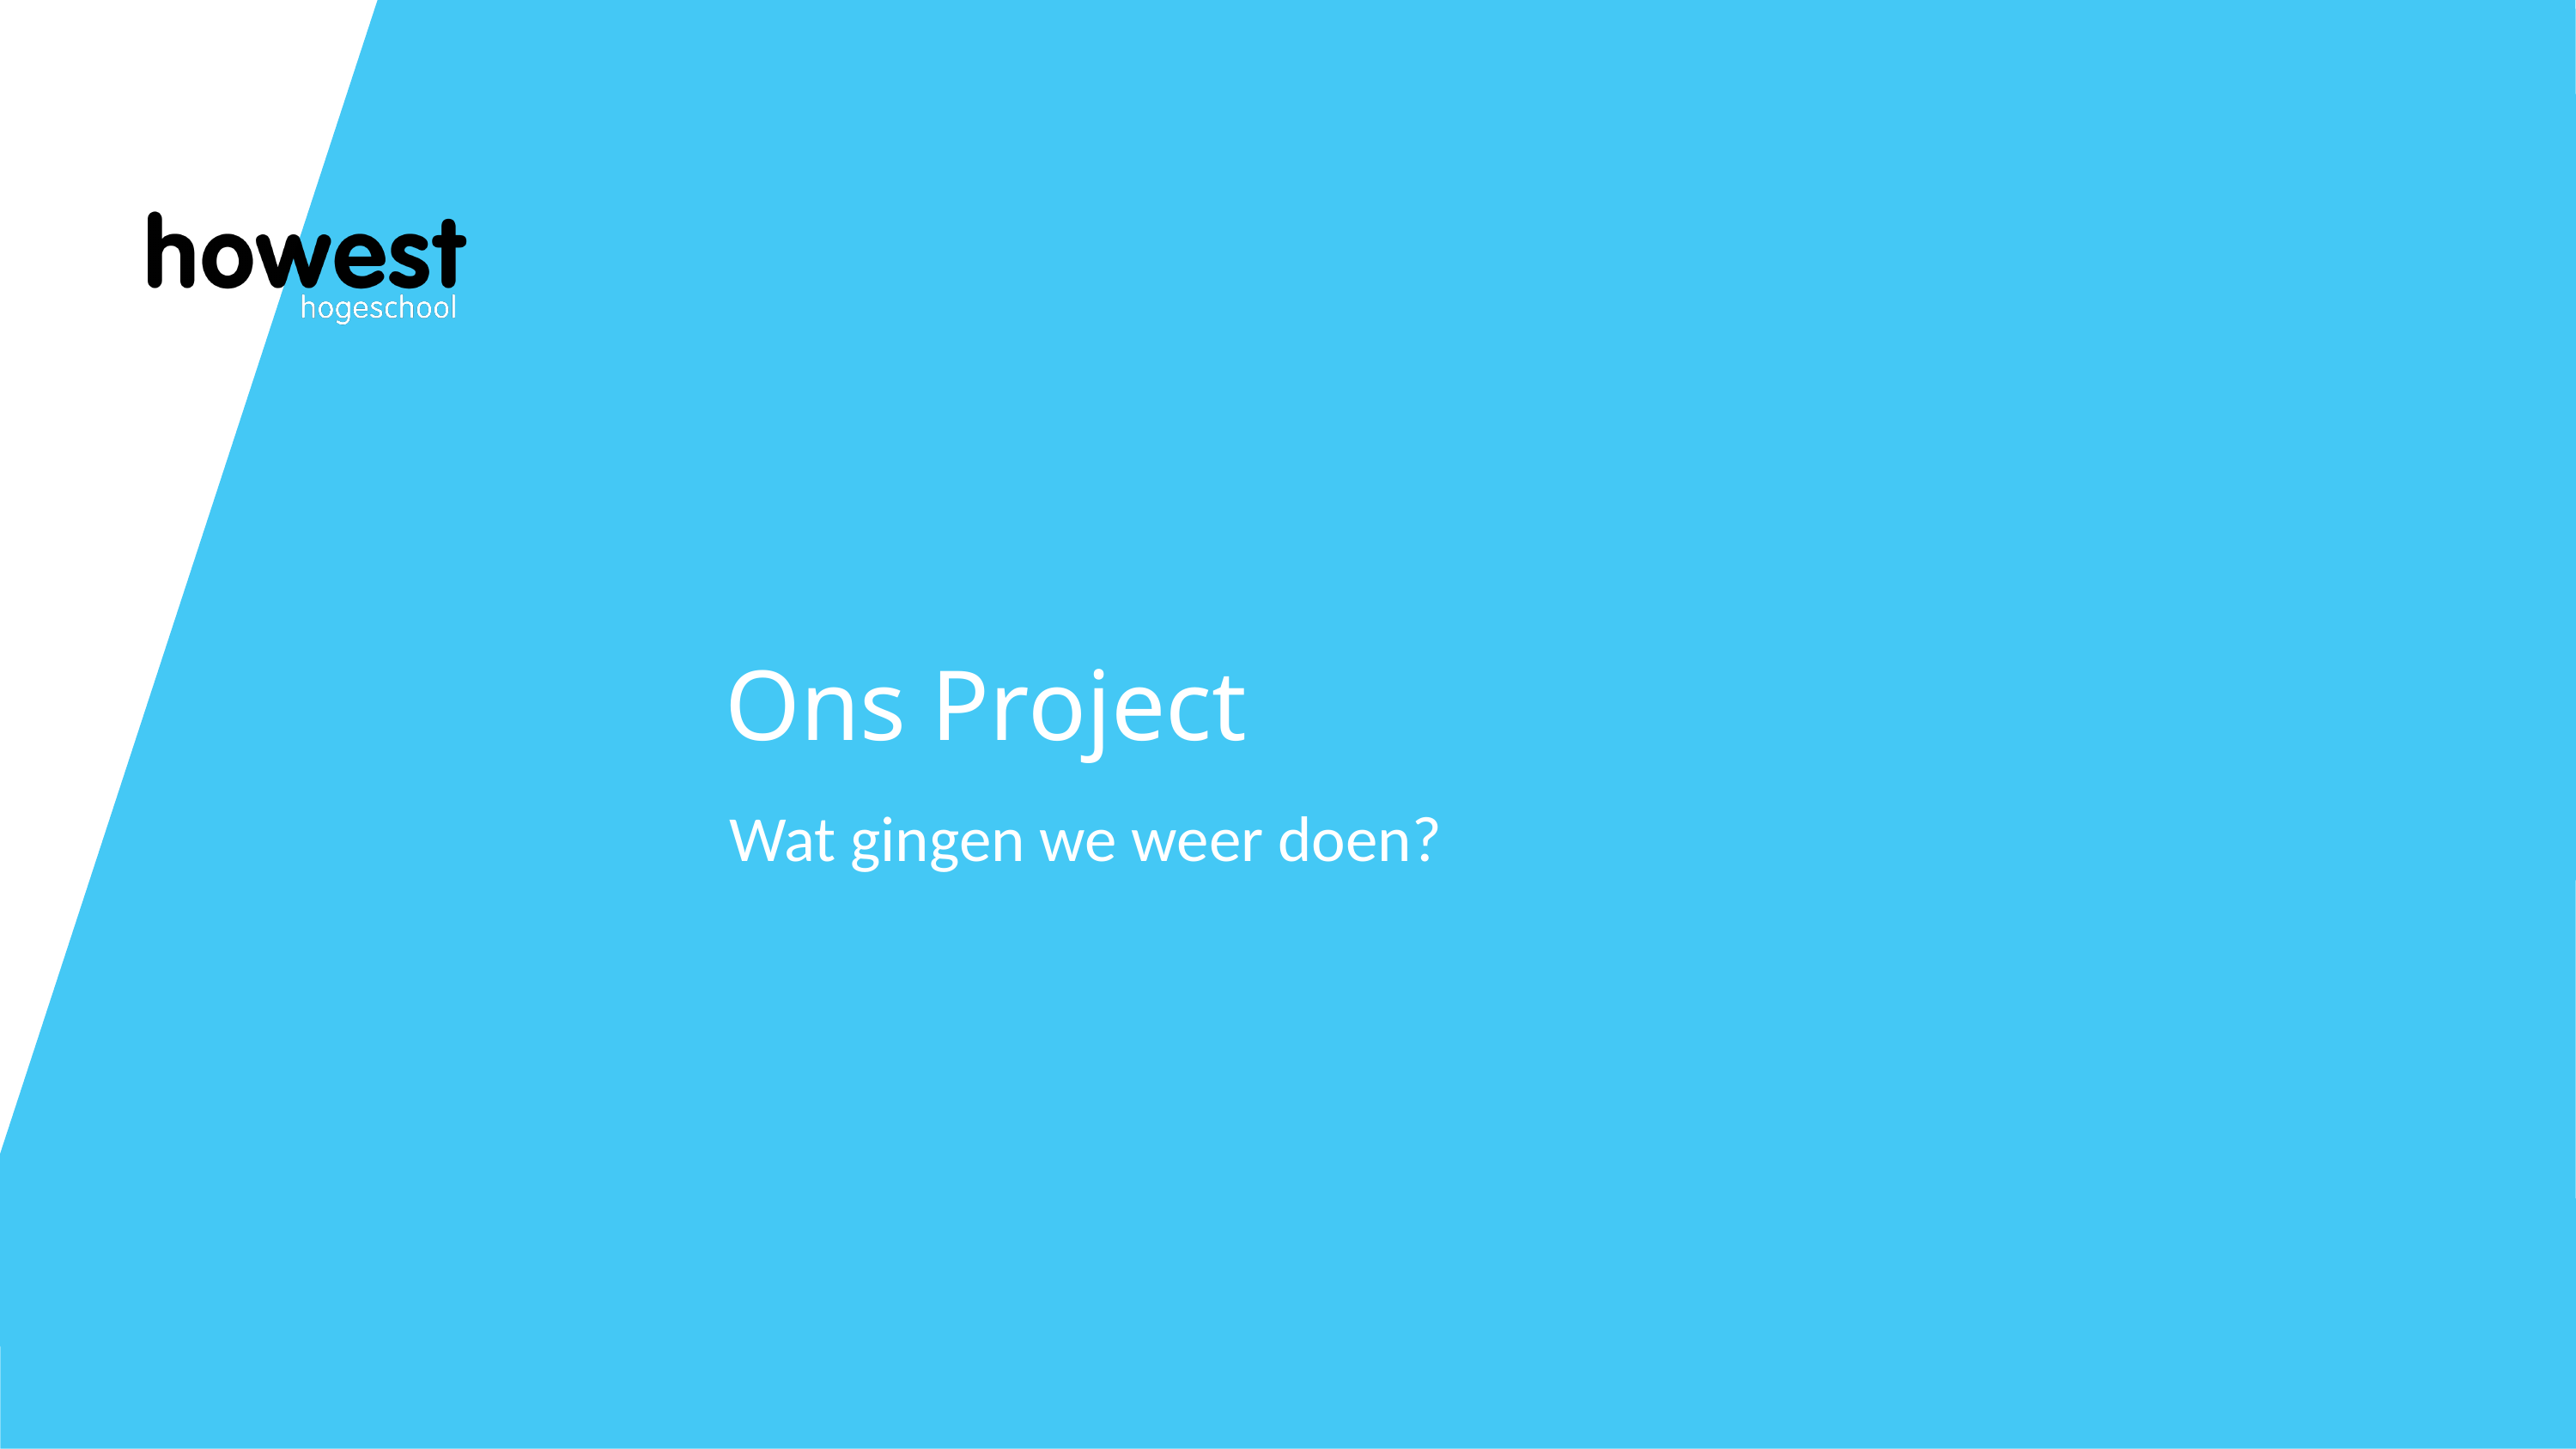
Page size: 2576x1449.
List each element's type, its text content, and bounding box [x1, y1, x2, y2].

title Ons Project [725, 478, 2469, 755]
subtitle Wat gingen we weer doen? [729, 821, 2473, 1204]
picture [98, 162, 513, 376]
